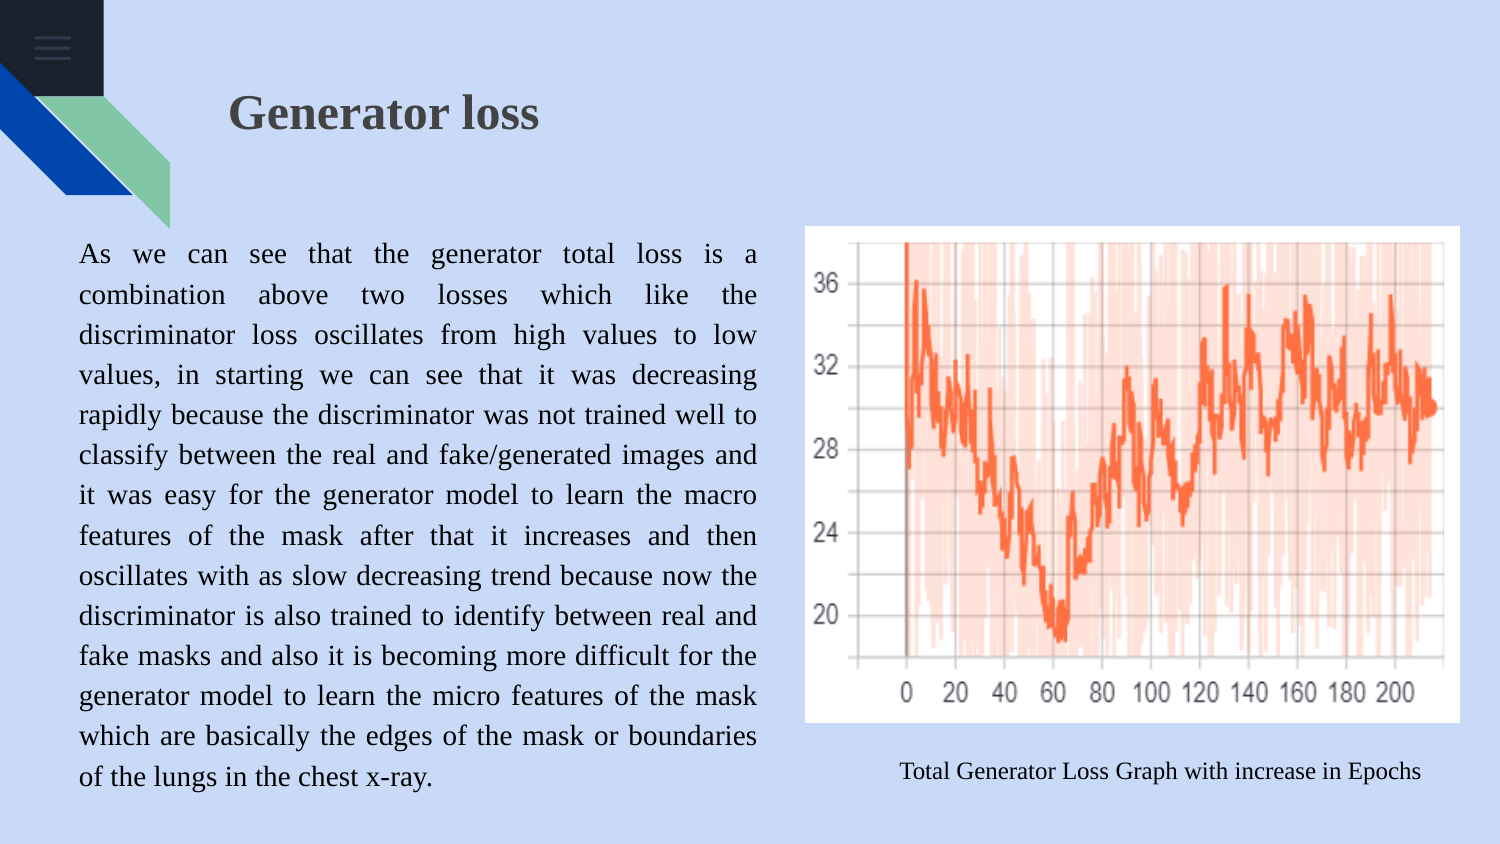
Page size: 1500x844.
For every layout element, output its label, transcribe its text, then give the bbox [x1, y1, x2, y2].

list As we can see that the generator total loss is a combination above two losses which like the discriminator loss oscillates from high values to low values, in starting we can see that it was decreasing rapidly because the discriminator was not trained well to classify between the real and fake/generated images and it was easy for the generator model to learn the macro features of the mask after that it increases and then oscillates with as slow decreasing trend because now the discriminator is also trained to identify between real and fake masks and also it is becoming more difficult for the generator model to learn the micro features of the mask which are basically the edges of the mask or boundaries of the lungs in the chest x-ray. [63, 214, 774, 811]
picture [804, 226, 1460, 723]
title Generator loss [212, 64, 1368, 215]
list Total Generator Loss Graph with increase in Epochs [881, 734, 1440, 844]
